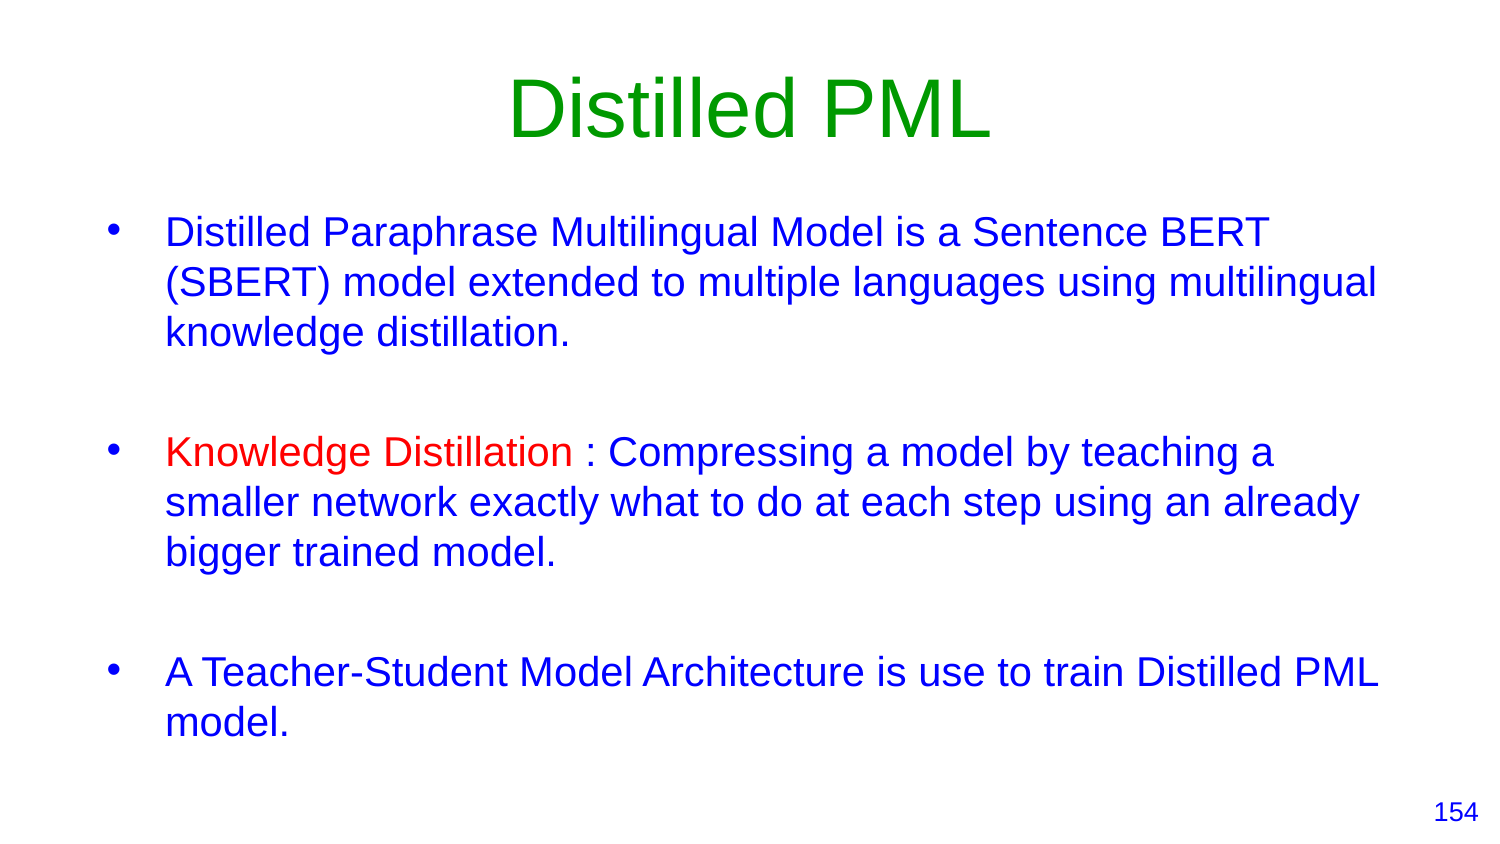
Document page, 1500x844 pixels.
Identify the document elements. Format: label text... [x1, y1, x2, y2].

slide_number ‹#› [1403, 779, 1494, 844]
list Distilled Paraphrase Multilingual Model is a Sentence BERT (SBERT) model extended to multiple languages using multilingual knowledge distillation. Knowledge Distillation : Compressing a model by teaching a smaller network exactly what to do at each step using an already bigger trained model. A Teacher-Student Model Architecture is use to train Distilled PML model. [75, 196, 1425, 754]
title Distilled PML [75, 33, 1425, 175]
